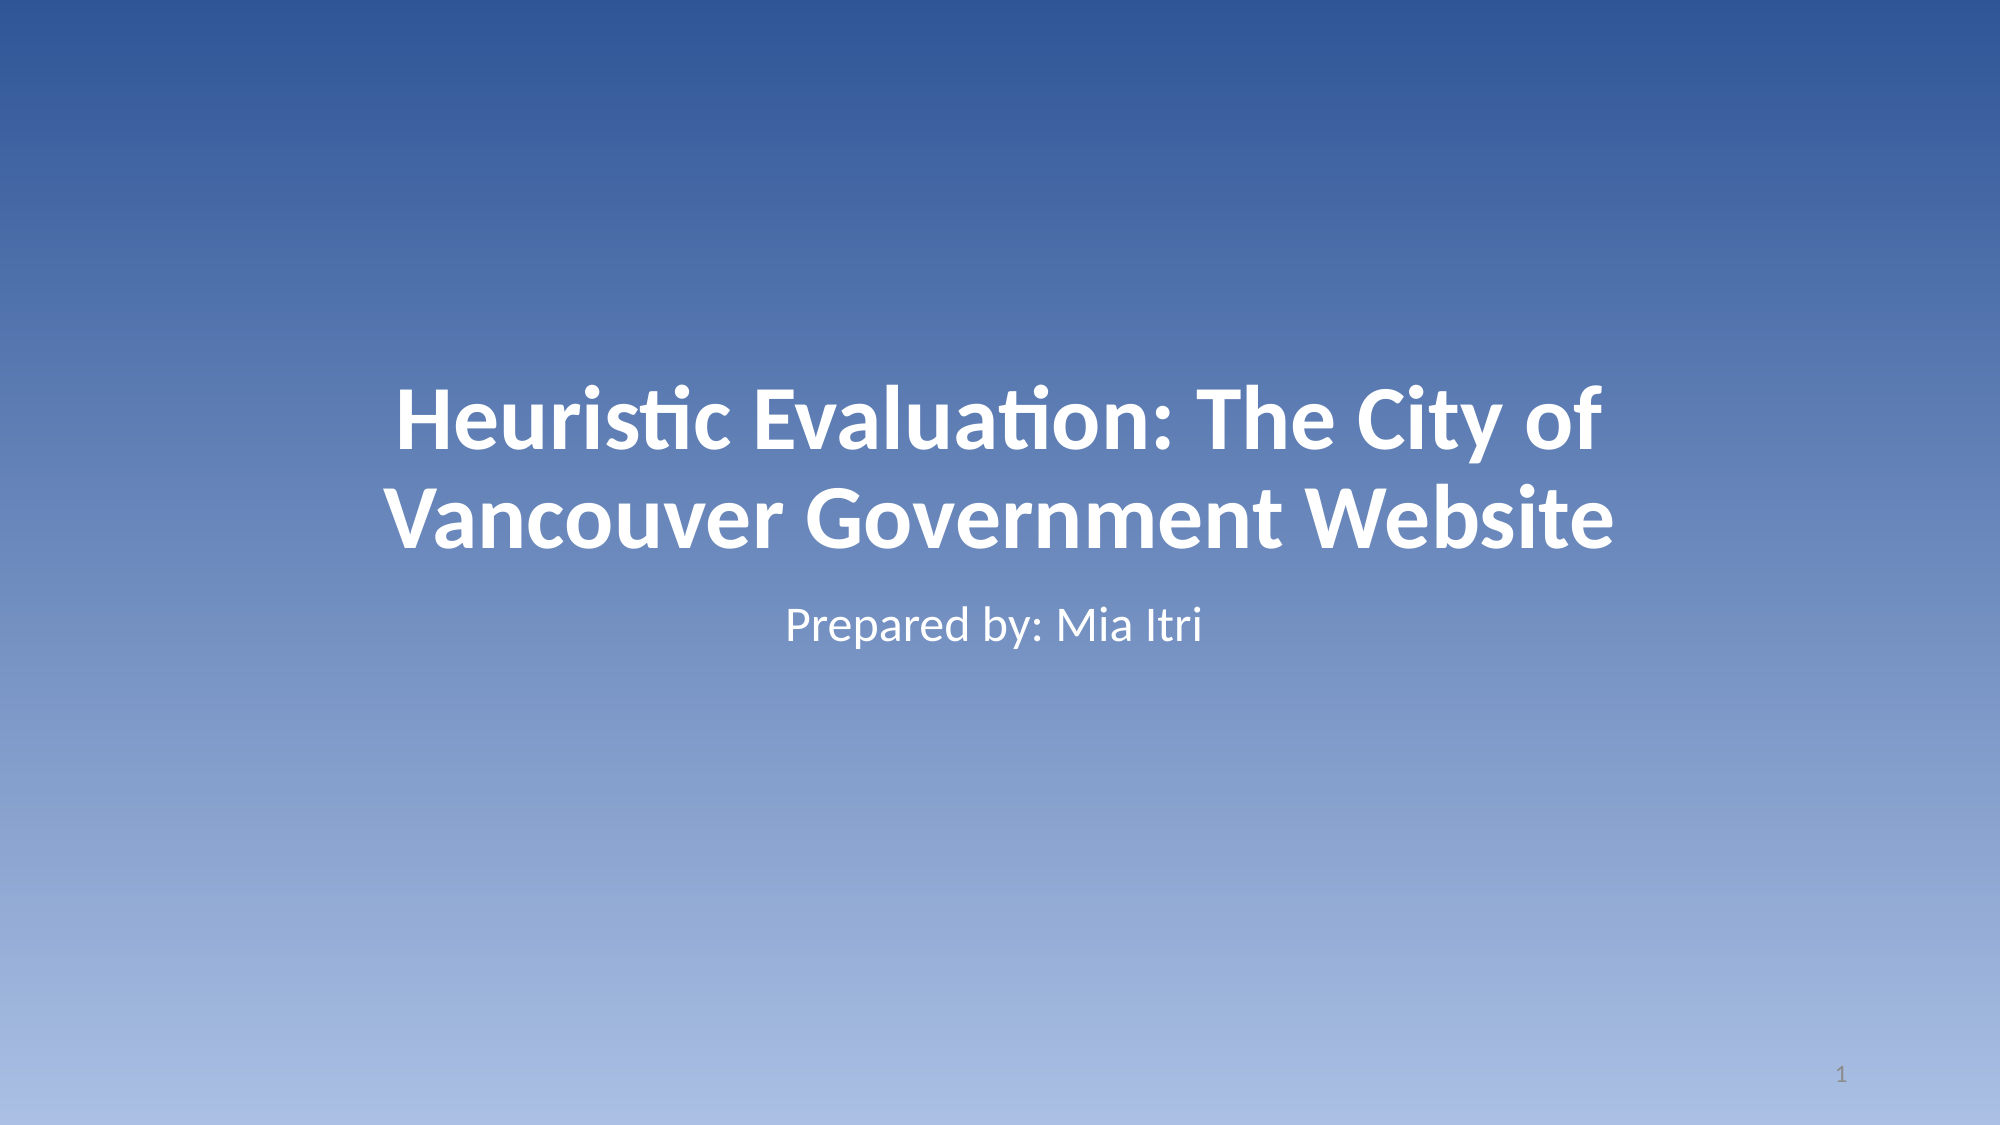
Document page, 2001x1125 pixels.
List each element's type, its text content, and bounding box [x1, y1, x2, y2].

subtitle Prepared by: Mia Itri [249, 590, 1750, 863]
title Heuristic Evaluation: The City of Vancouver Government Website [249, 184, 1750, 576]
slide_number 1 [1412, 1042, 1863, 1103]
